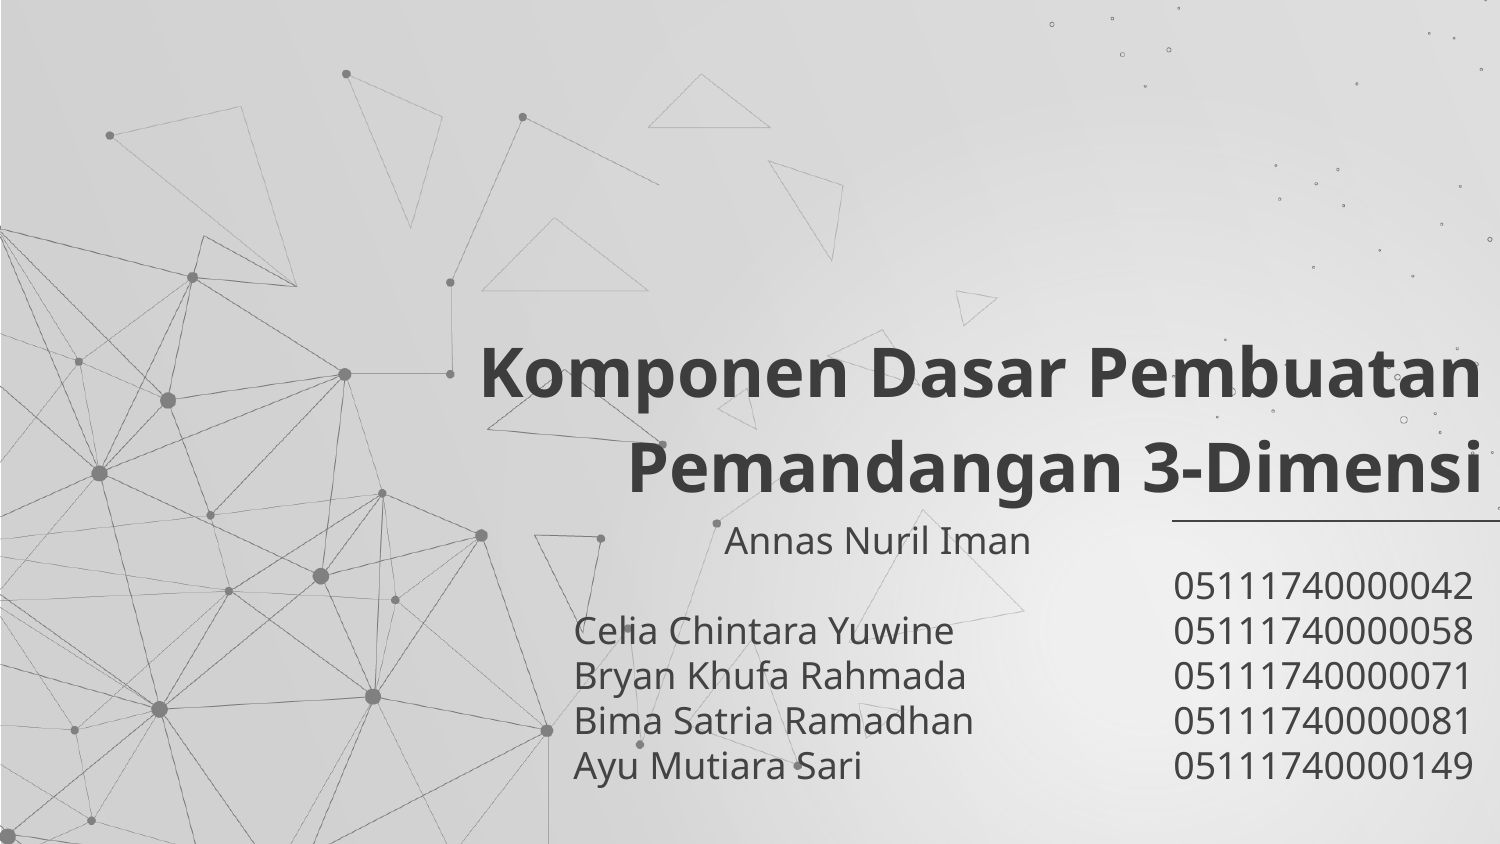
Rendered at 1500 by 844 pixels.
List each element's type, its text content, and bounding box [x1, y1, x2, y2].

subtitle Annas Nuril Iman 05111740000042 Celia Chintara Yuwine 05111740000058 Bryan Khufa Rahmada 05111740000071 Bima Satria Ramadhan 05111740000081 Ayu Mutiara Sari 05111740000149 [497, 521, 1490, 802]
picture [0, 0, 1500, 844]
title Komponen Dasar Pembuatan Pemandangan 3-Dimensi [370, 228, 1500, 521]
